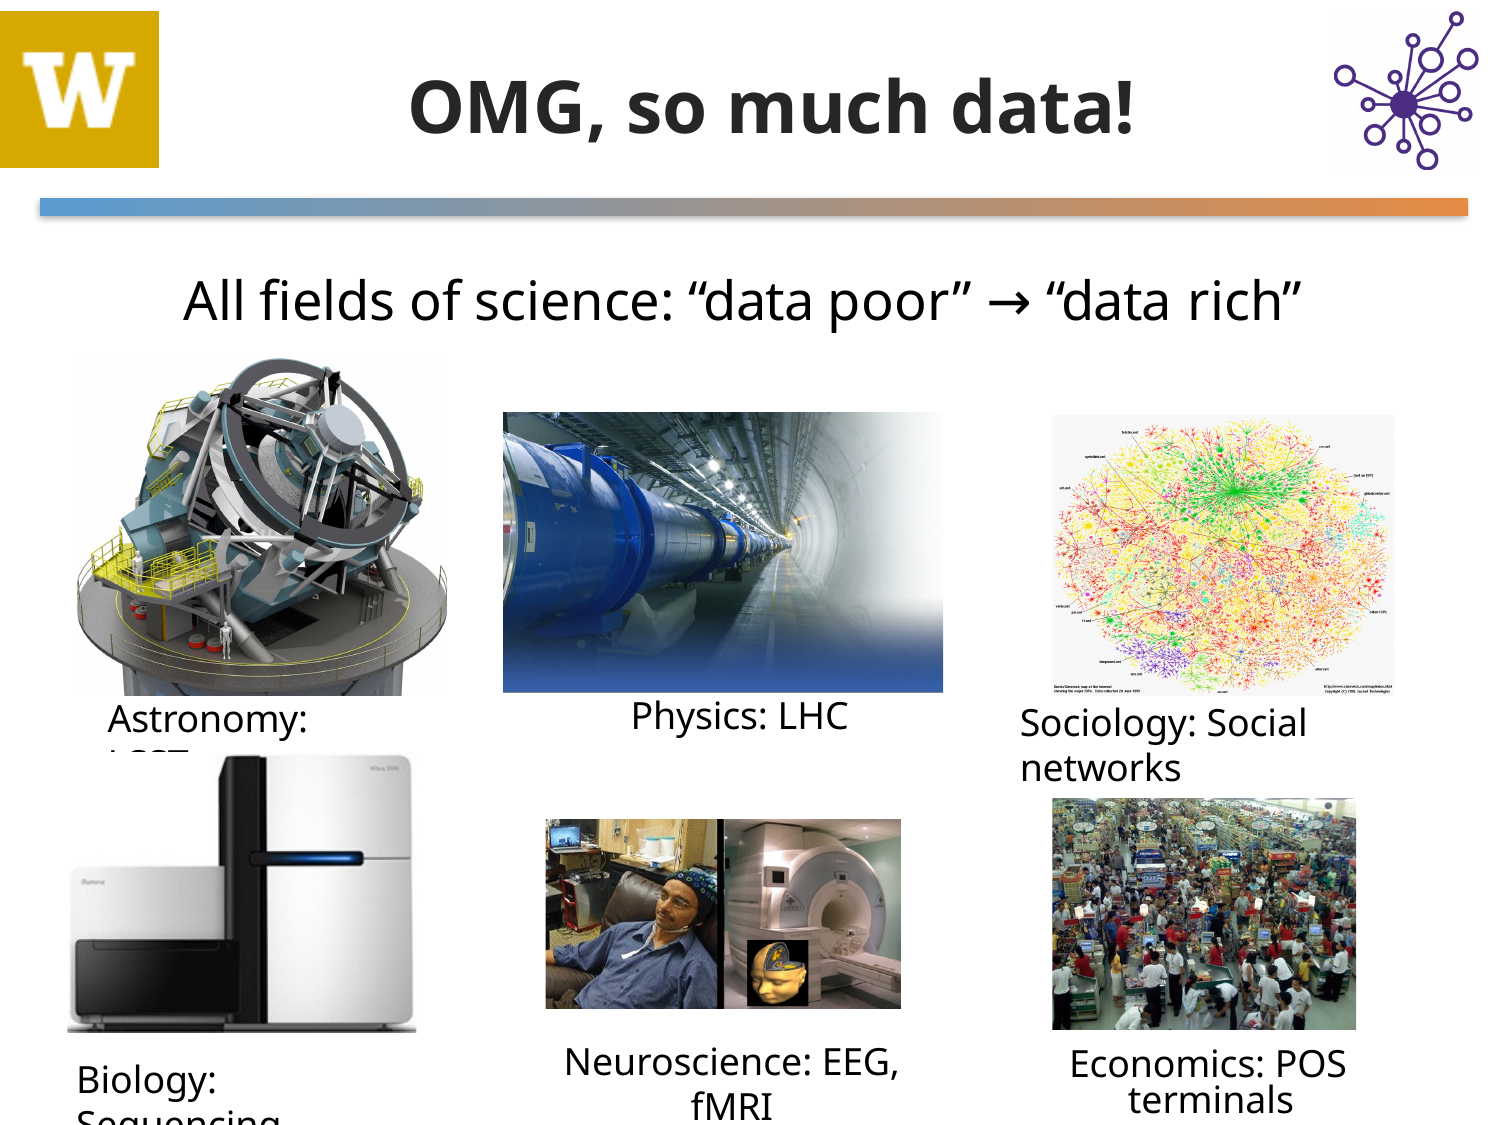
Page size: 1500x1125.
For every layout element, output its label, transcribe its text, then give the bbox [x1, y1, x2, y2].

text_box [545, 819, 901, 1009]
text_box Physics: LHC [628, 689, 887, 737]
text_box [76, 358, 448, 696]
text_box All fields of science: “data poor” → “data rich” [87, 263, 1396, 331]
text_box [1052, 798, 1357, 1030]
text_box [503, 412, 944, 693]
text_box Astronomy: LSST [105, 696, 391, 752]
text_box Neuroscience: EEG, fMRI [518, 1036, 944, 1125]
text_box [1052, 415, 1395, 696]
text_box [67, 752, 417, 1033]
text_box Biology: Sequencing [74, 1054, 426, 1125]
picture [0, 11, 159, 168]
text_box Economics: POS terminals [1067, 1038, 1349, 1122]
picture [1334, 11, 1479, 170]
text_box Sociology: Social networks [1017, 696, 1464, 789]
title OMG, so much data! [343, 8, 1198, 199]
